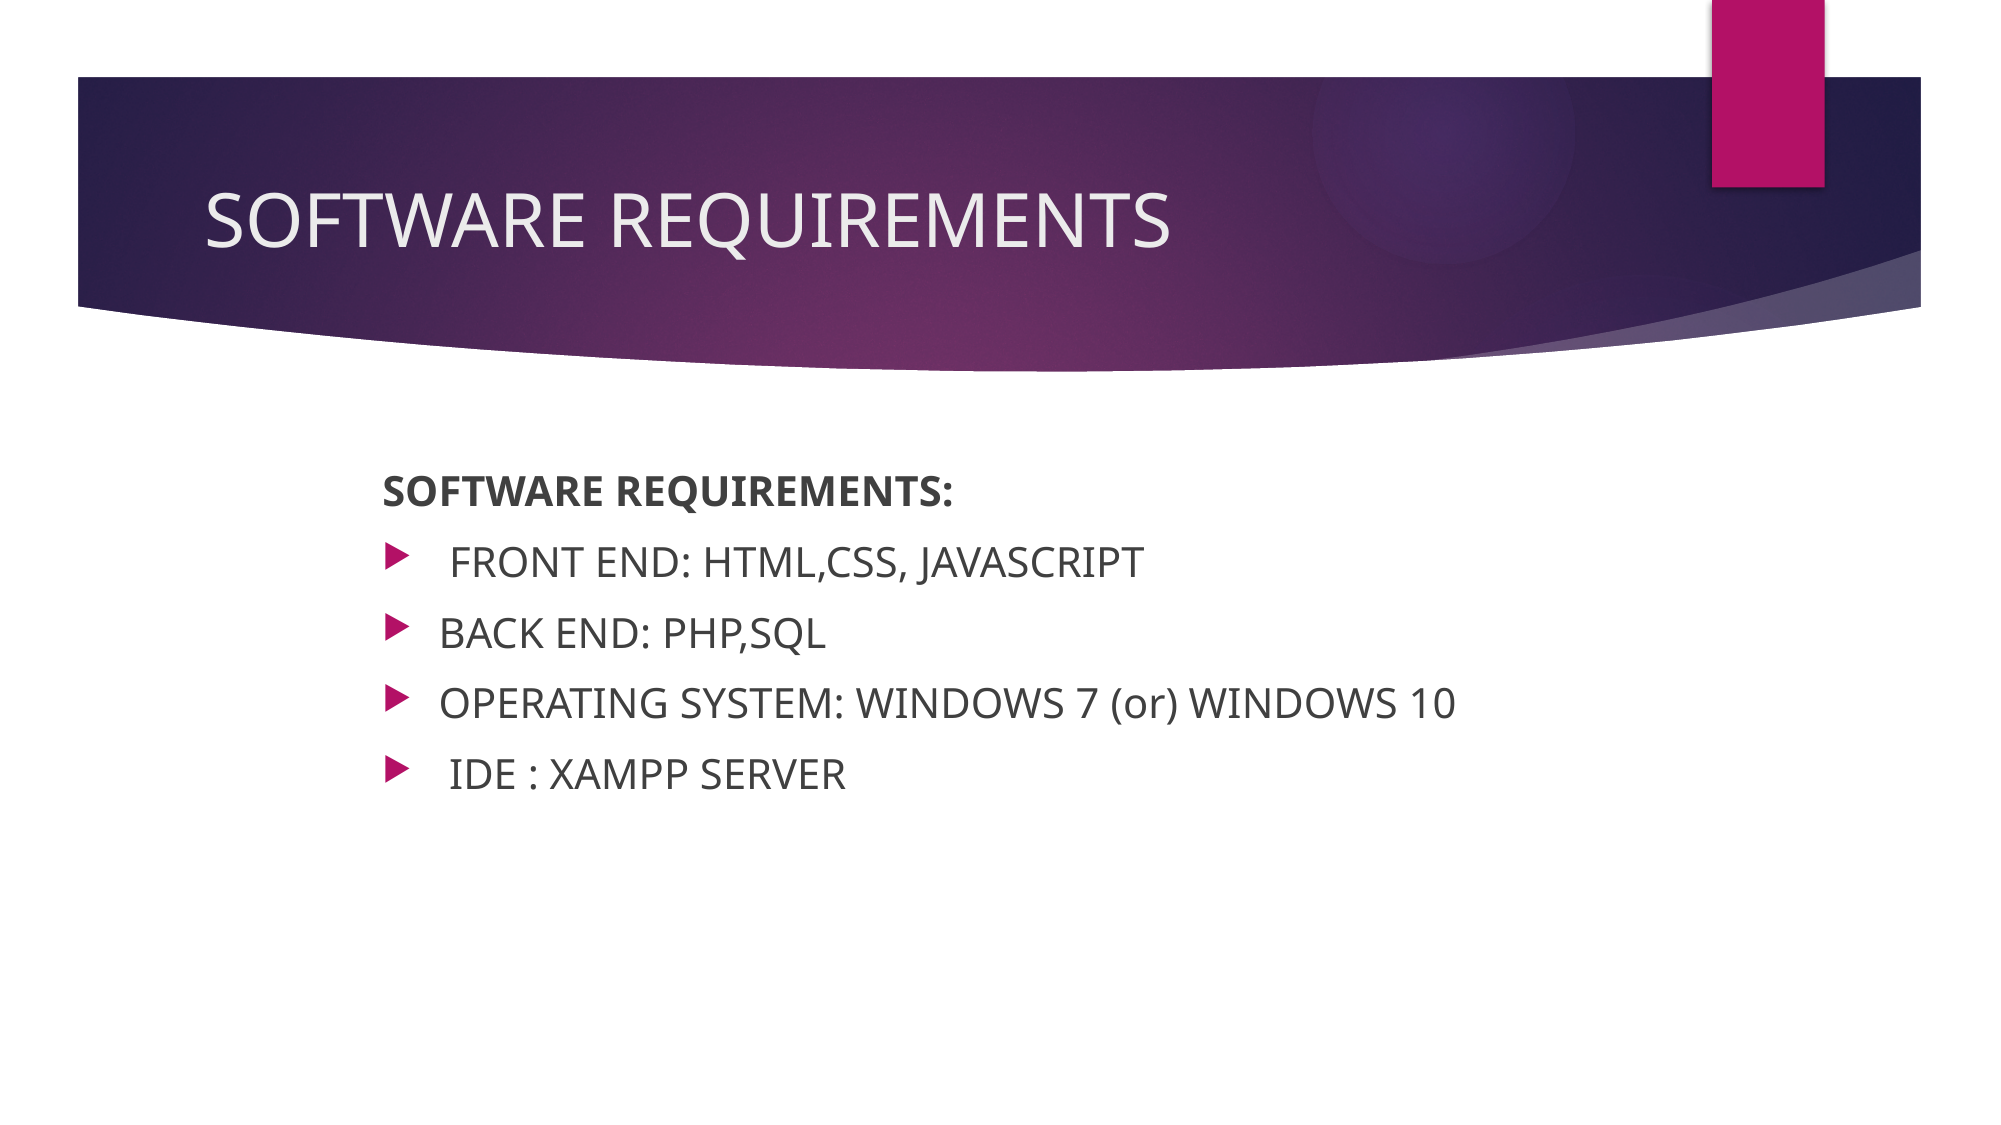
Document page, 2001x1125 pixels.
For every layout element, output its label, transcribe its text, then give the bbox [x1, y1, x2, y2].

title SOFTWARE REQUIREMENTS [189, 159, 1627, 276]
list SOFTWARE REQUIREMENTS: FRONT END: HTML,CSS, JAVASCRIPT BACK END: PHP,SQL OPERATING SYSTEM: WINDOWS 7 (or) WINDOWS 10 IDE : XAMPP SERVER [367, 457, 1903, 1018]
